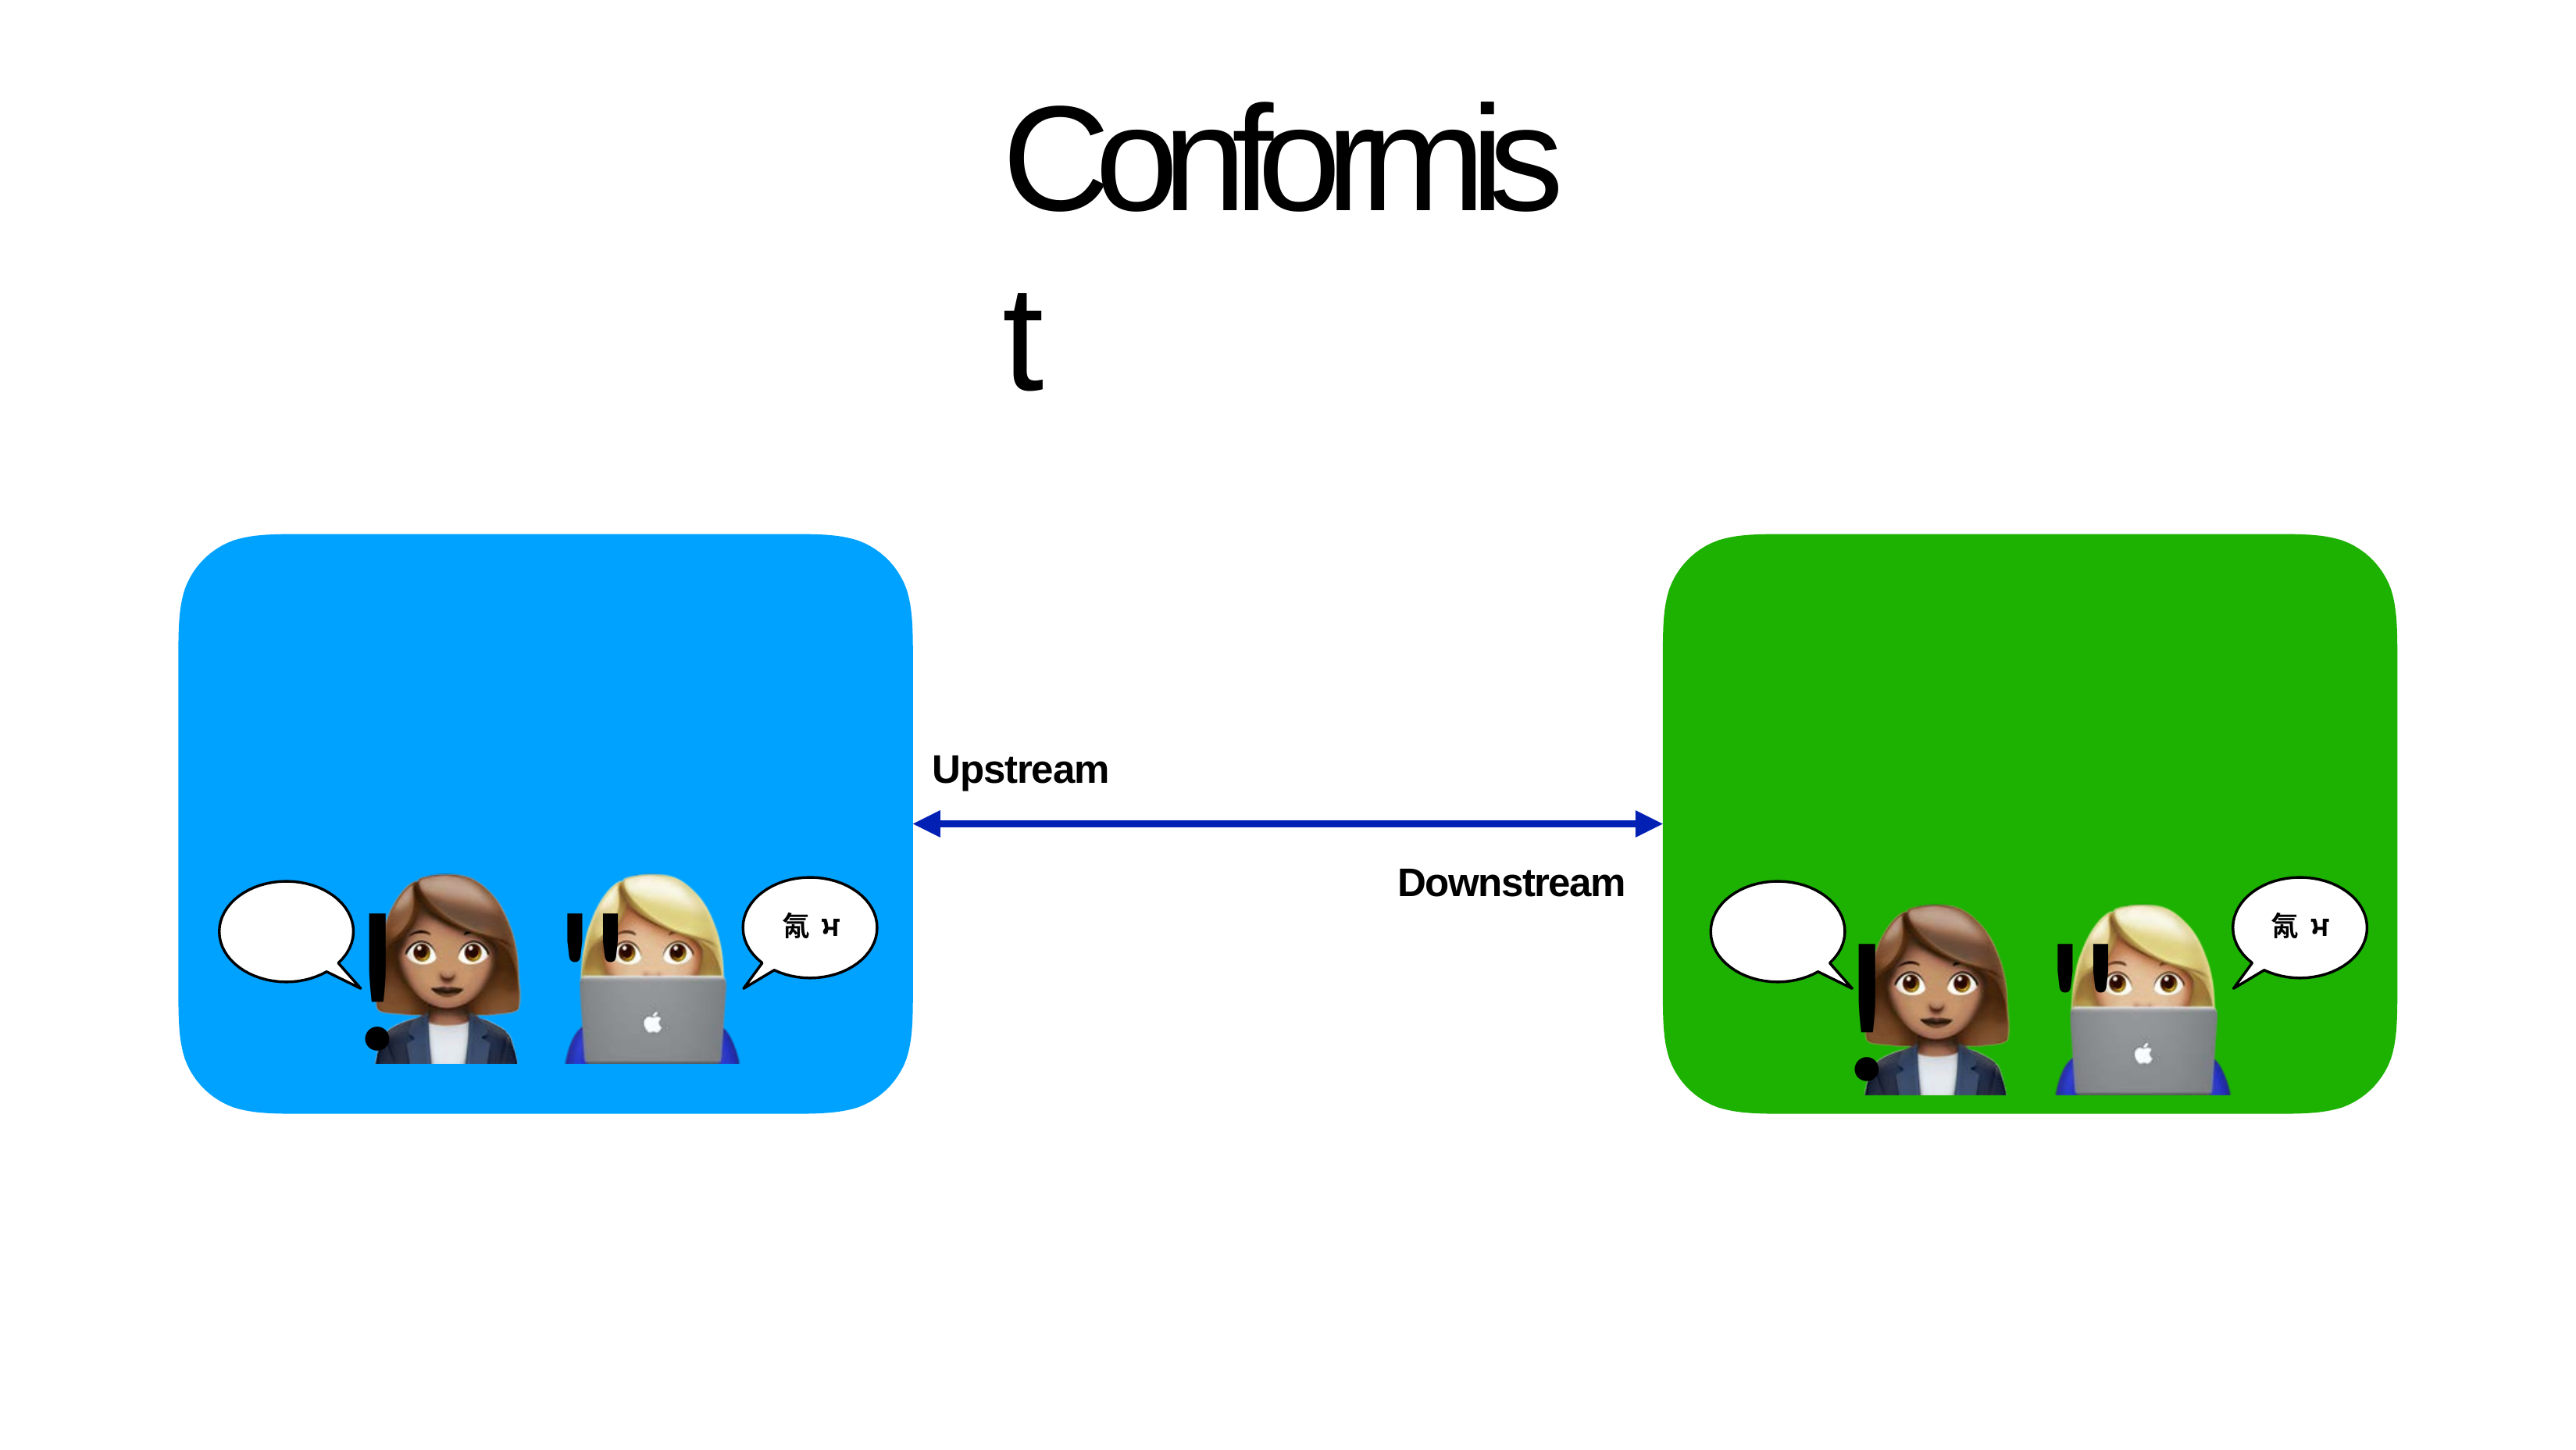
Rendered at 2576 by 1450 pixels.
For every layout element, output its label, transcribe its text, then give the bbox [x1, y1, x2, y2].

text_box [743, 877, 877, 989]
text_box [1635, 810, 1663, 838]
text_box [178, 534, 913, 1114]
text_box Downstream [1396, 854, 1628, 905]
text_box [912, 810, 940, 838]
text_box [2244, 877, 2367, 983]
text_box [1711, 881, 1832, 982]
text_box Upstream [930, 741, 1111, 792]
text_box !" [1832, 877, 2244, 1121]
title Conformist [1001, 59, 1577, 421]
text_box [219, 881, 361, 989]
text_box 氝ਮ [2269, 906, 2330, 942]
text_box [1662, 534, 2398, 1114]
text_box 氝ਮ [780, 906, 840, 942]
text_box !" [343, 846, 754, 1090]
